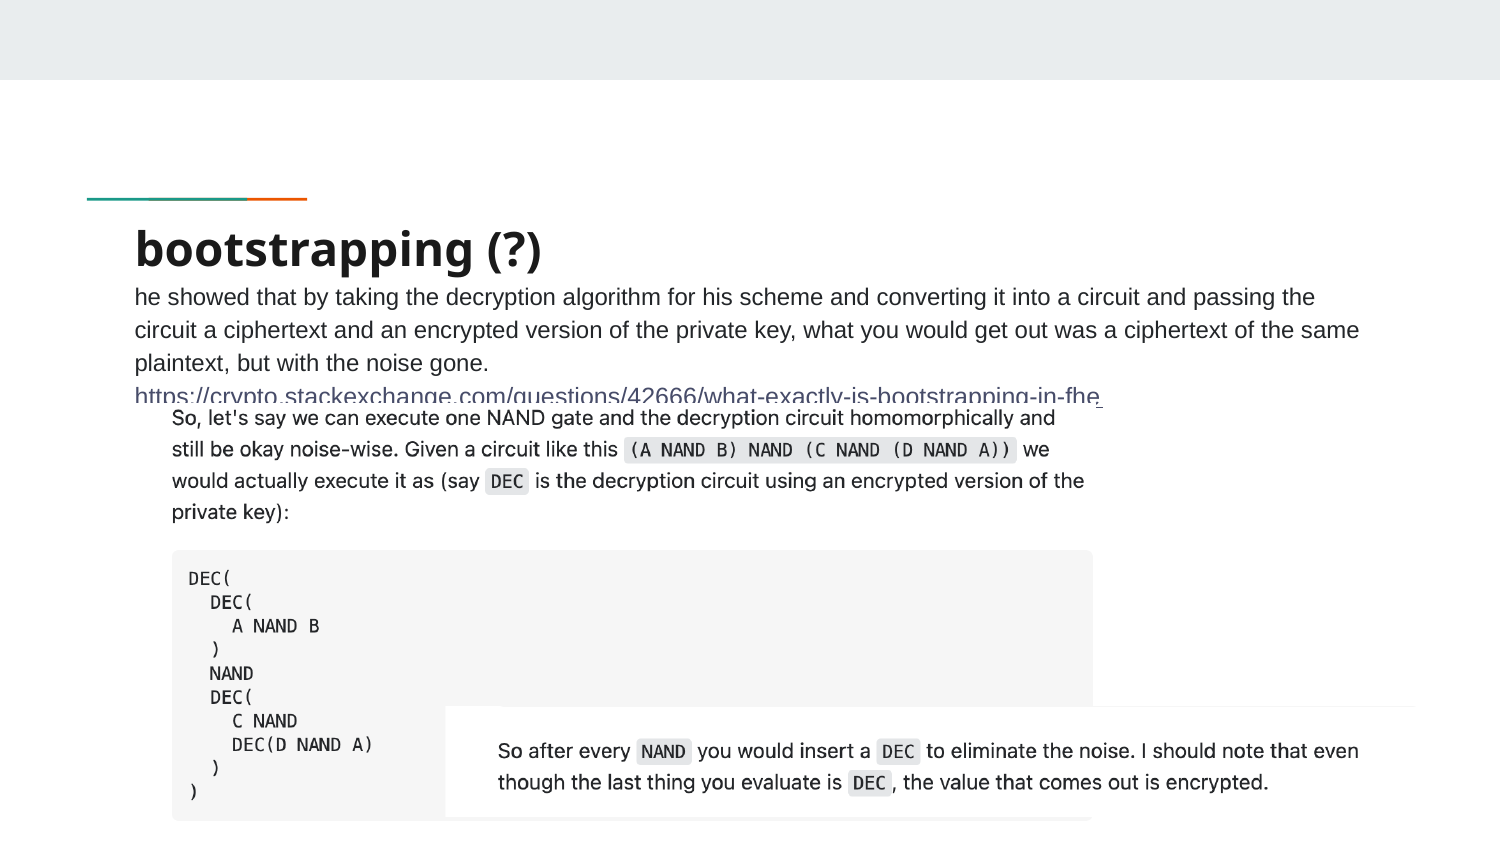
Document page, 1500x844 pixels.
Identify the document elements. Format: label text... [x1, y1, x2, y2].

title bootstrapping (?) [119, 203, 1381, 261]
list he showed that by taking the decryption algorithm for his scheme and converting it into a circuit and passing the circuit a ciphertext and an encrypted version of the private key, what you would get out was a ciphertext of the same plaintext, but with the noise gone. https://crypto.stackexchange.com/questions/42666/what-exactly-is-bootstrapping-in-fhe [119, 261, 1381, 633]
picture [119, 402, 1422, 833]
